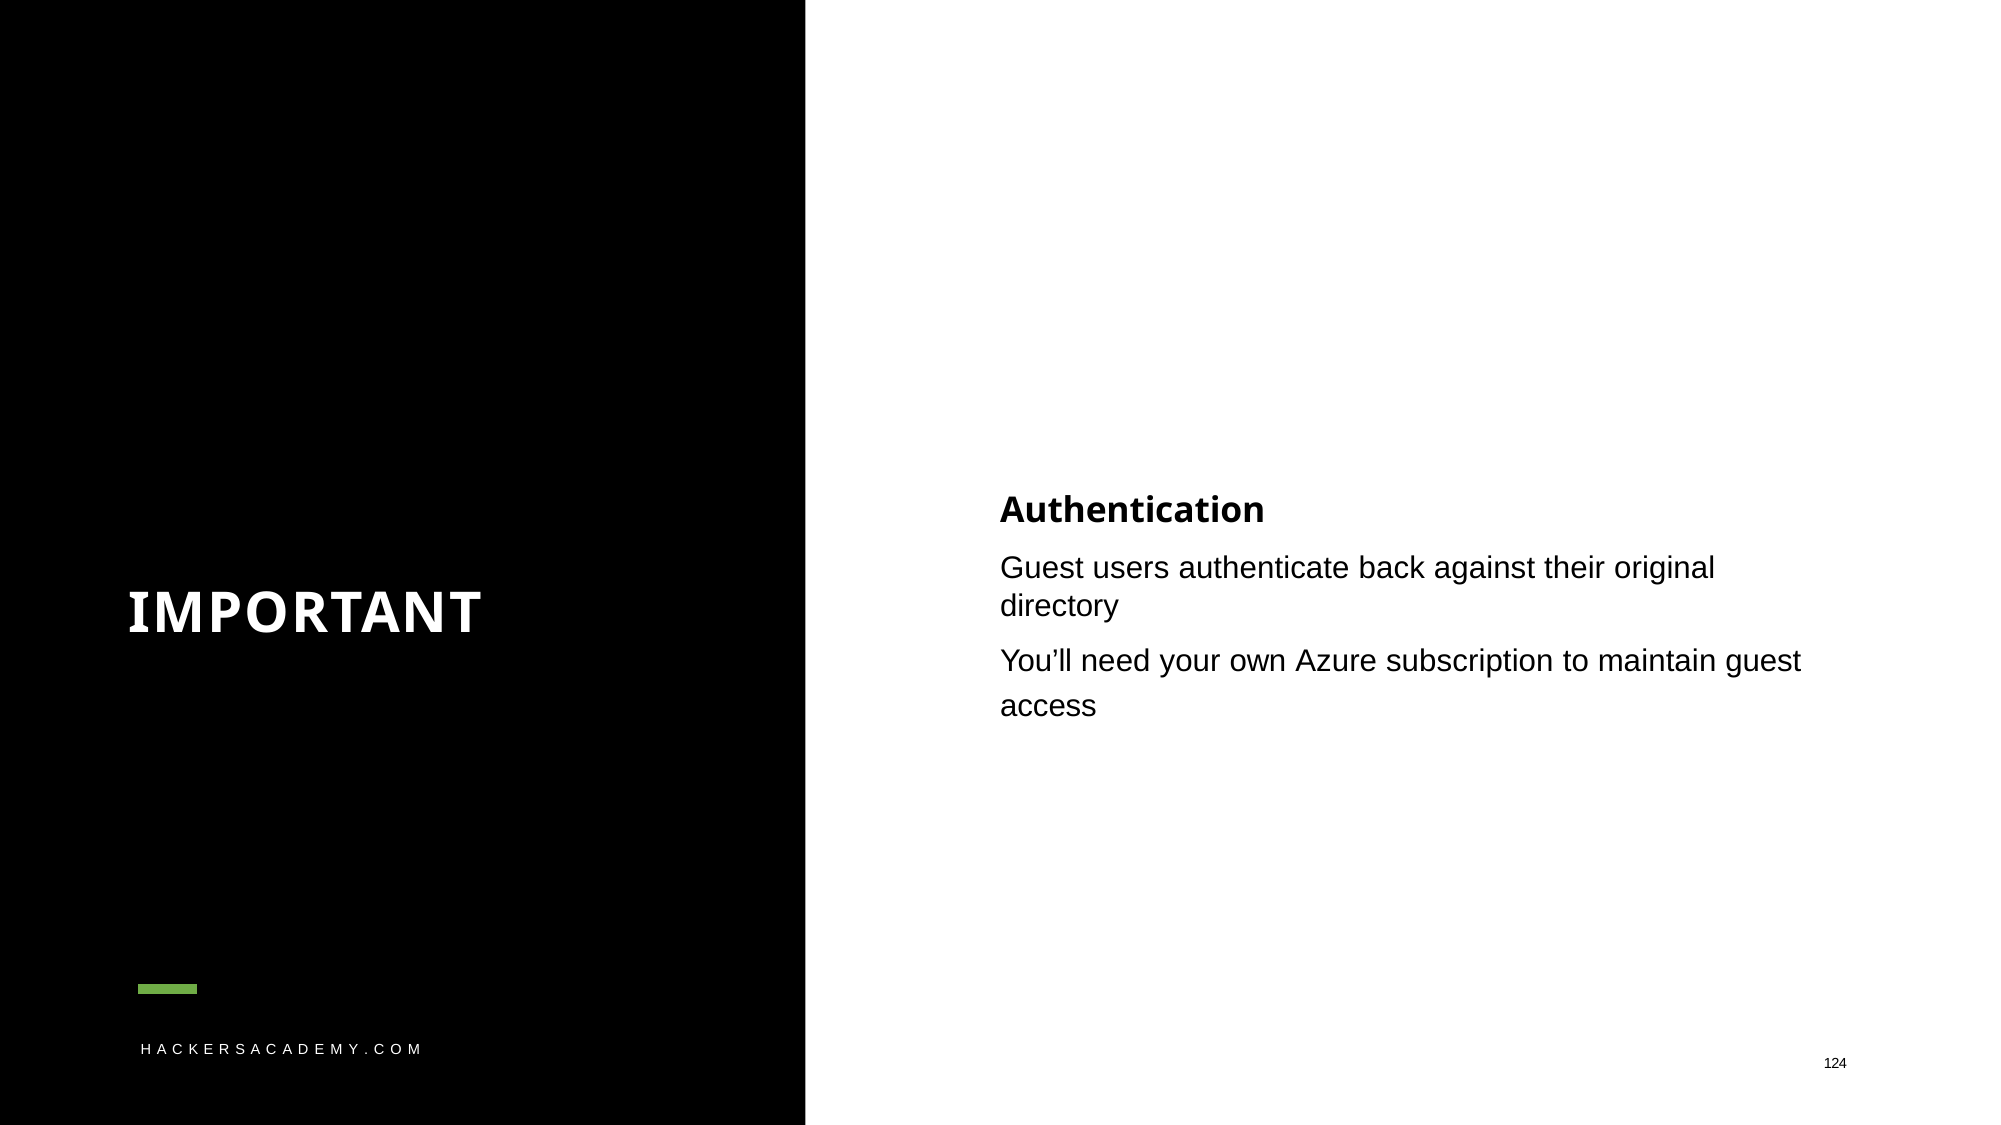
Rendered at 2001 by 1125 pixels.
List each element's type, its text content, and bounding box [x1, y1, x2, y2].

text_box Guest users authenticate back against their original directory You’ll need your own Azure subscription to maintain guest access [998, 527, 1843, 723]
text_box H A C K E R S A C A D E M Y . C O M [138, 1038, 426, 1058]
text_box 124 [1821, 1051, 1850, 1072]
title Authentication [998, 484, 1289, 527]
text_box IMPORTANT [126, 574, 531, 644]
